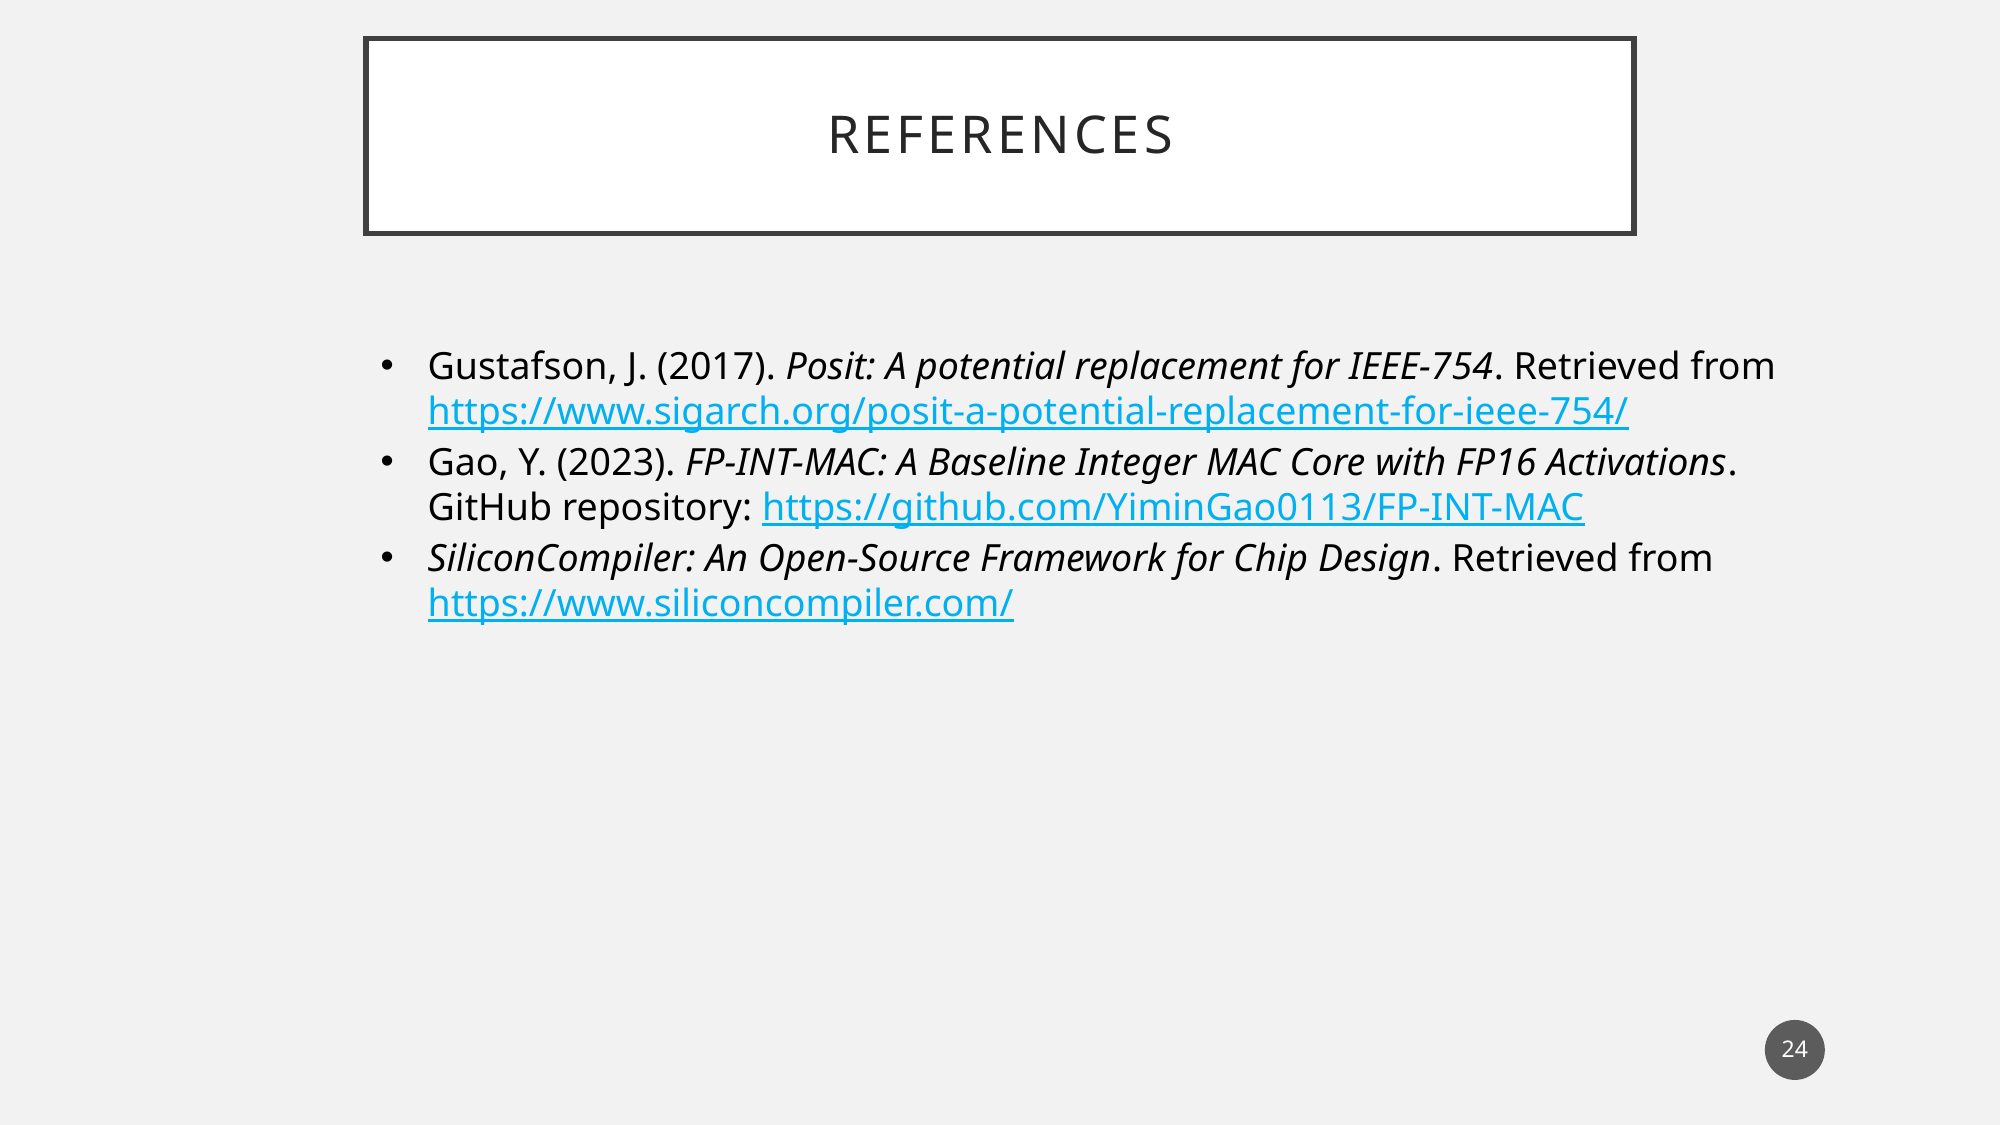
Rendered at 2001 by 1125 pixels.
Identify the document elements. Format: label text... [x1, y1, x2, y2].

text_box Gustafson, J. (2017). Posit: A potential replacement for IEEE-754. Retrieved from https://www.sigarch.org/posit-a-potential-replacement-for-ieee-754/ Gao, Y. (2023). FP-INT-MAC: A Baseline Integer MAC Core with FP16 Activations. GitHub repository: https://github.com/YiminGao0113/FP-INT-MAC SiliconCompiler: An Open-Source Framework for Chip Design. Retrieved from https://www.siliconcompiler.com/ [365, 334, 1835, 638]
title References [363, 36, 1637, 236]
slide_number 24 [1764, 1019, 1825, 1080]
